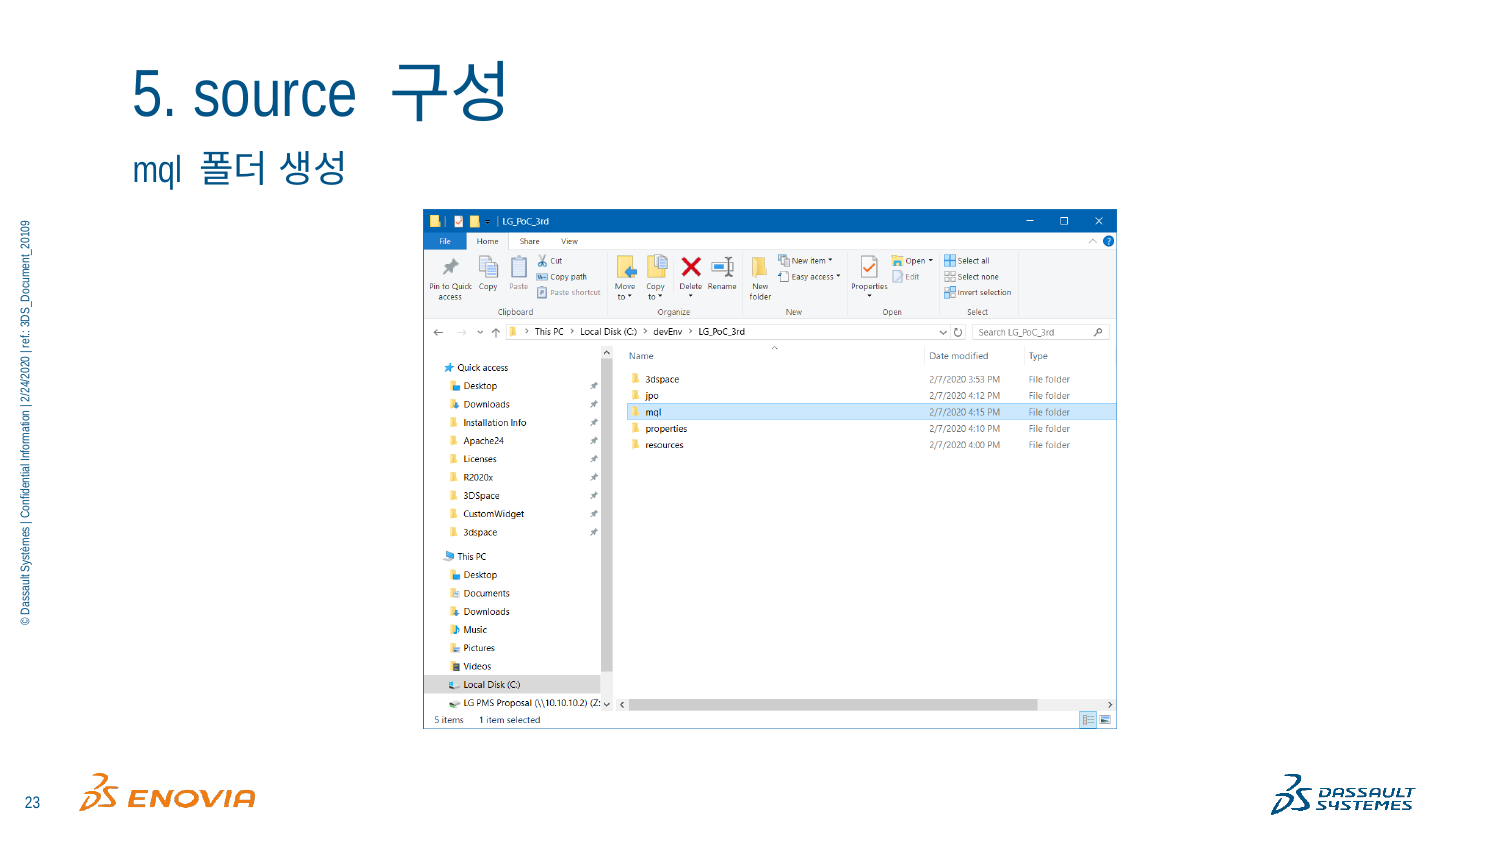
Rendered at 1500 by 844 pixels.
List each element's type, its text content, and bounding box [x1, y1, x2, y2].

list mql 폴더 생성 [118, 138, 1419, 199]
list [423, 209, 1117, 730]
title 5. source 구성 [118, 59, 1418, 121]
picture [79, 773, 255, 811]
picture [1267, 770, 1418, 818]
